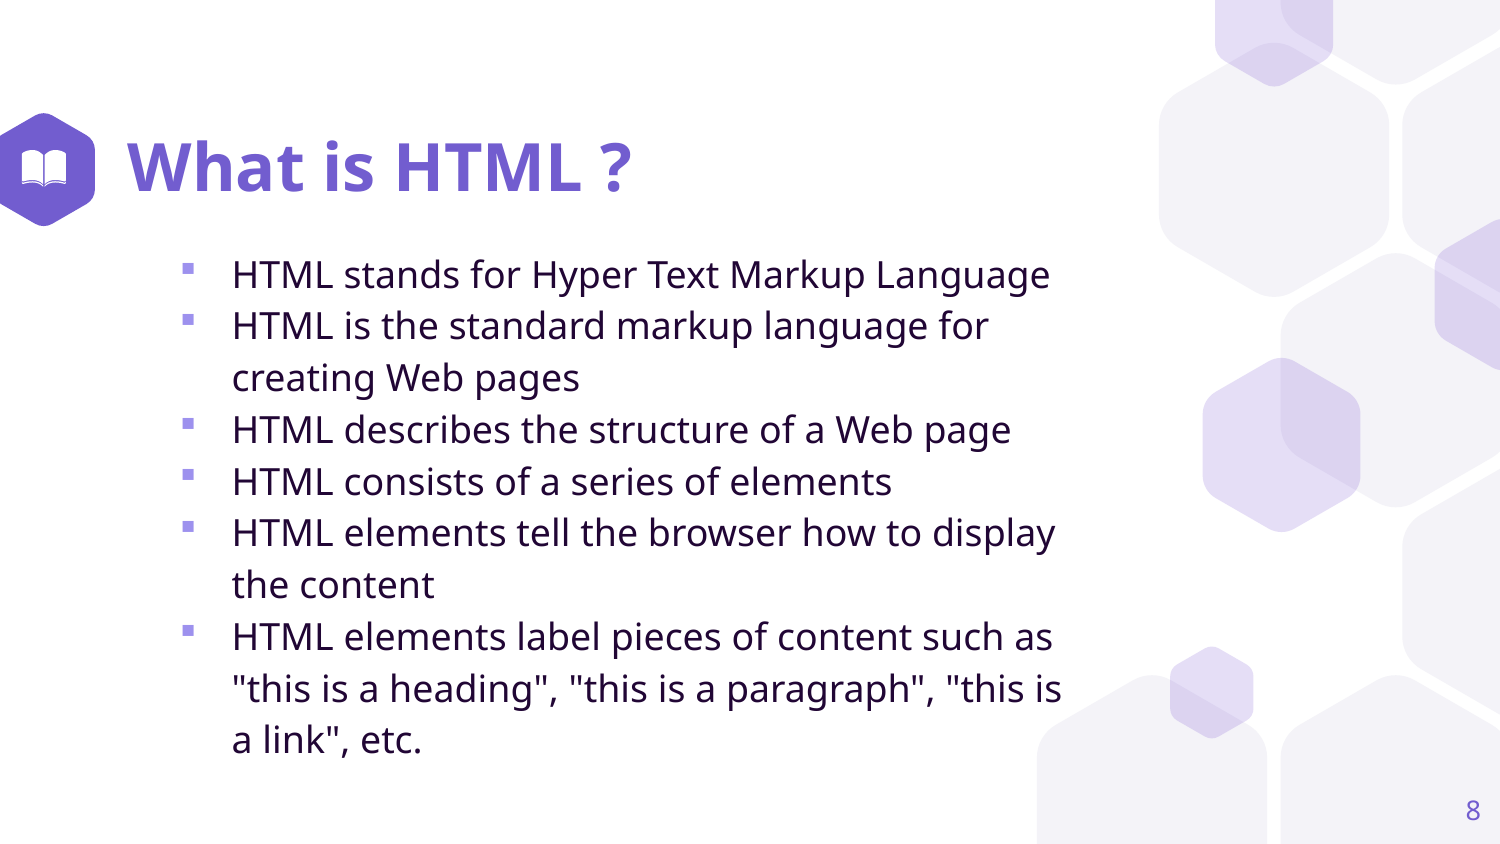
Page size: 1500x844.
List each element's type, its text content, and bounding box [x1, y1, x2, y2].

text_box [21, 149, 67, 187]
title What is HTML ? [127, 137, 1114, 203]
slide_number 8 [1391, 779, 1482, 844]
list HTML stands for Hyper Text Markup Language HTML is the standard markup language for creating Web pages HTML describes the structure of a Web page HTML consists of a series of elements HTML elements tell the browser how to display the content HTML elements label pieces of content such as "this is a heading", "this is a paragraph", "this is a link", etc. [141, 226, 1100, 780]
